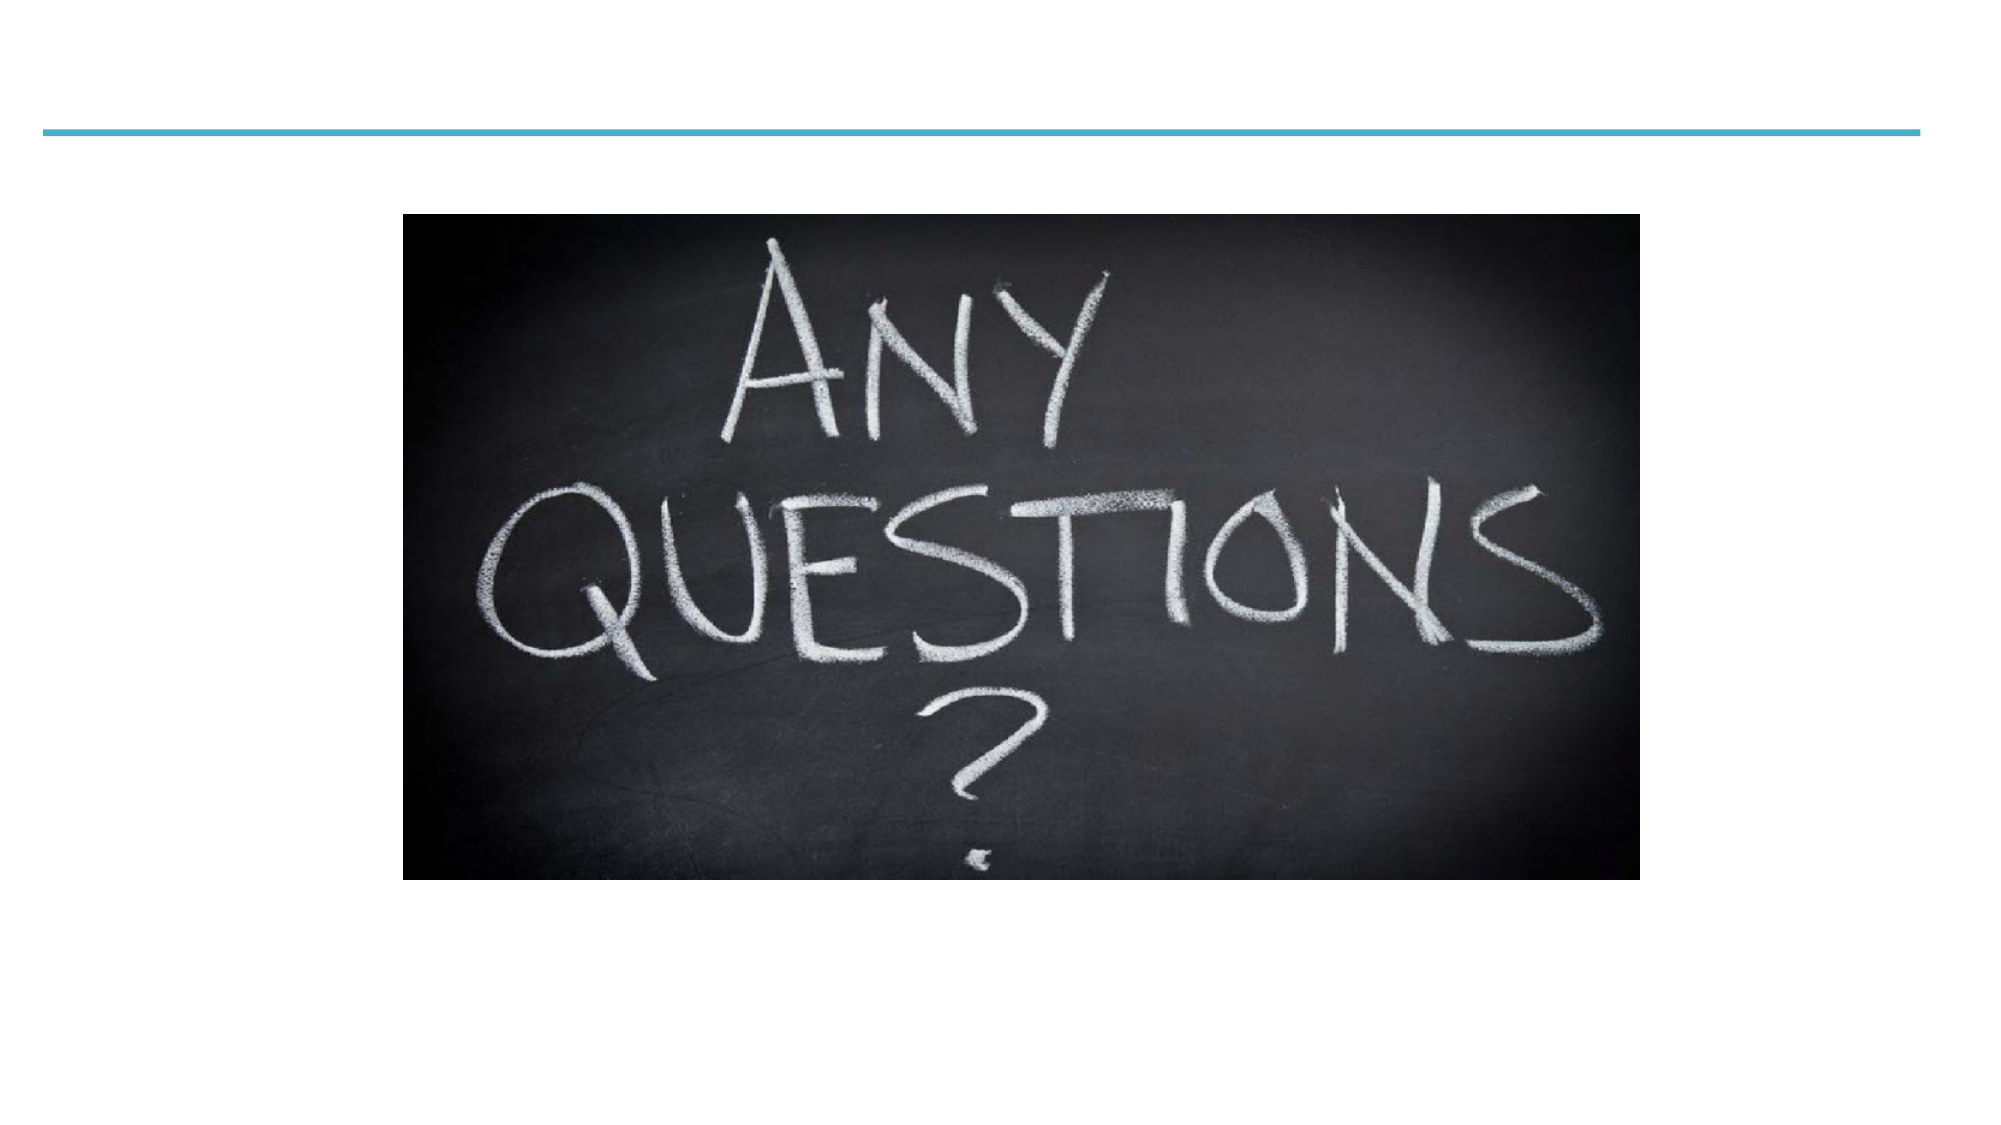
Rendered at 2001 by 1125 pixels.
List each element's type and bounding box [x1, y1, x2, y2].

picture [403, 214, 1641, 880]
text_box [41, 127, 1922, 138]
